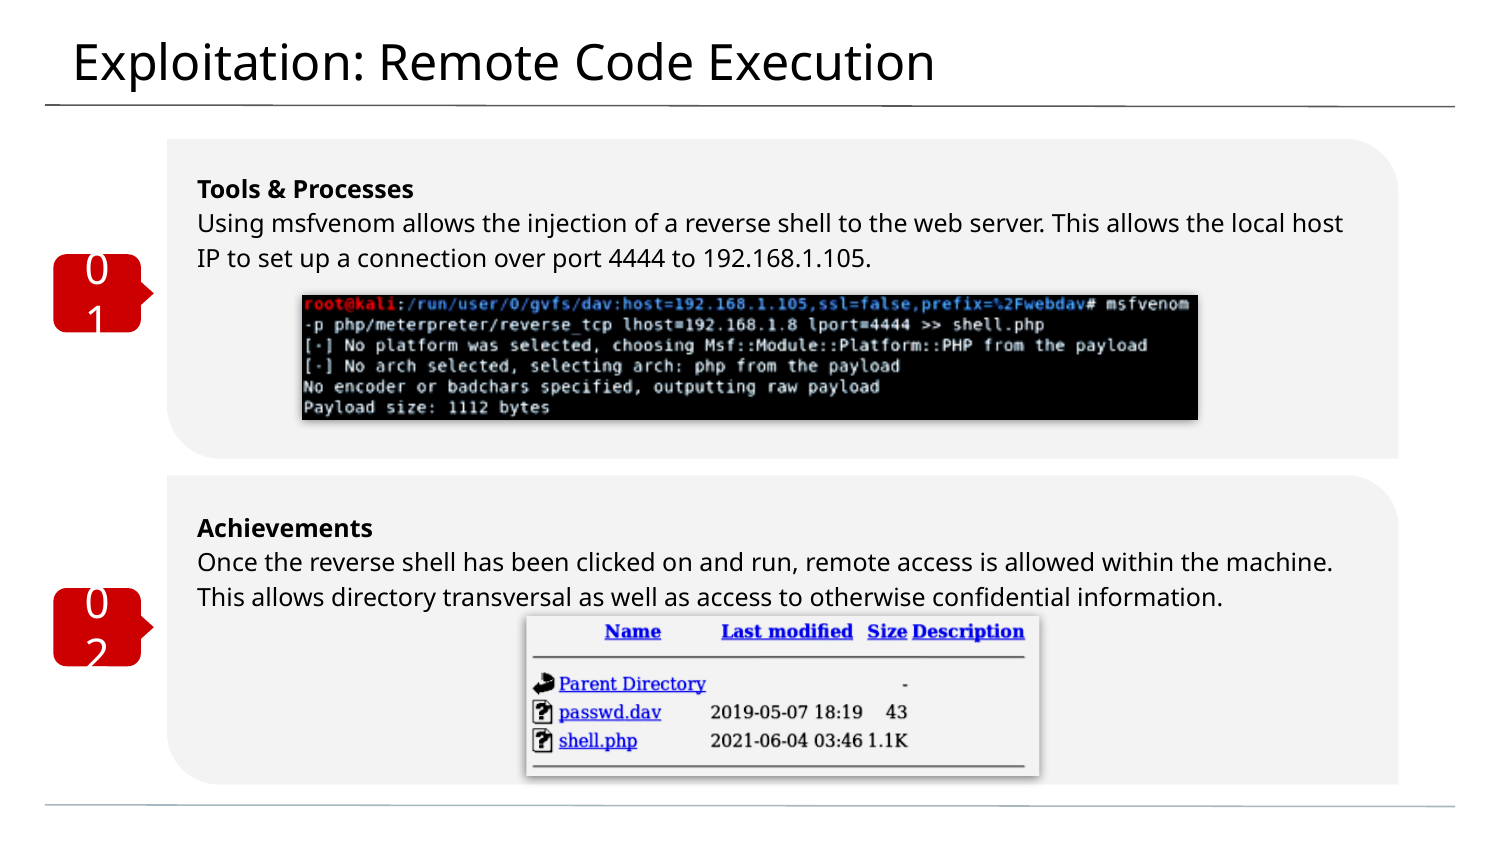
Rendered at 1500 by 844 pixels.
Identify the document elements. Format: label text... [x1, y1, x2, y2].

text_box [53, 253, 154, 333]
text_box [53, 587, 154, 667]
text_box Tools & Processes Using msfvenom allows the injection of a reverse shell to the web server. This allows the local host IP to set up a connection over port 4444 to 192.168.1.105. [167, 138, 1399, 459]
text_box Achievements Once the reverse shell has been clicked on and run, remote access is allowed within the machine. This allows directory transversal as well as access to otherwise confidential information. [167, 478, 1399, 788]
picture [302, 294, 1198, 420]
picture [526, 615, 1040, 776]
title Exploitation: Remote Code Execution [0, 0, 1500, 88]
